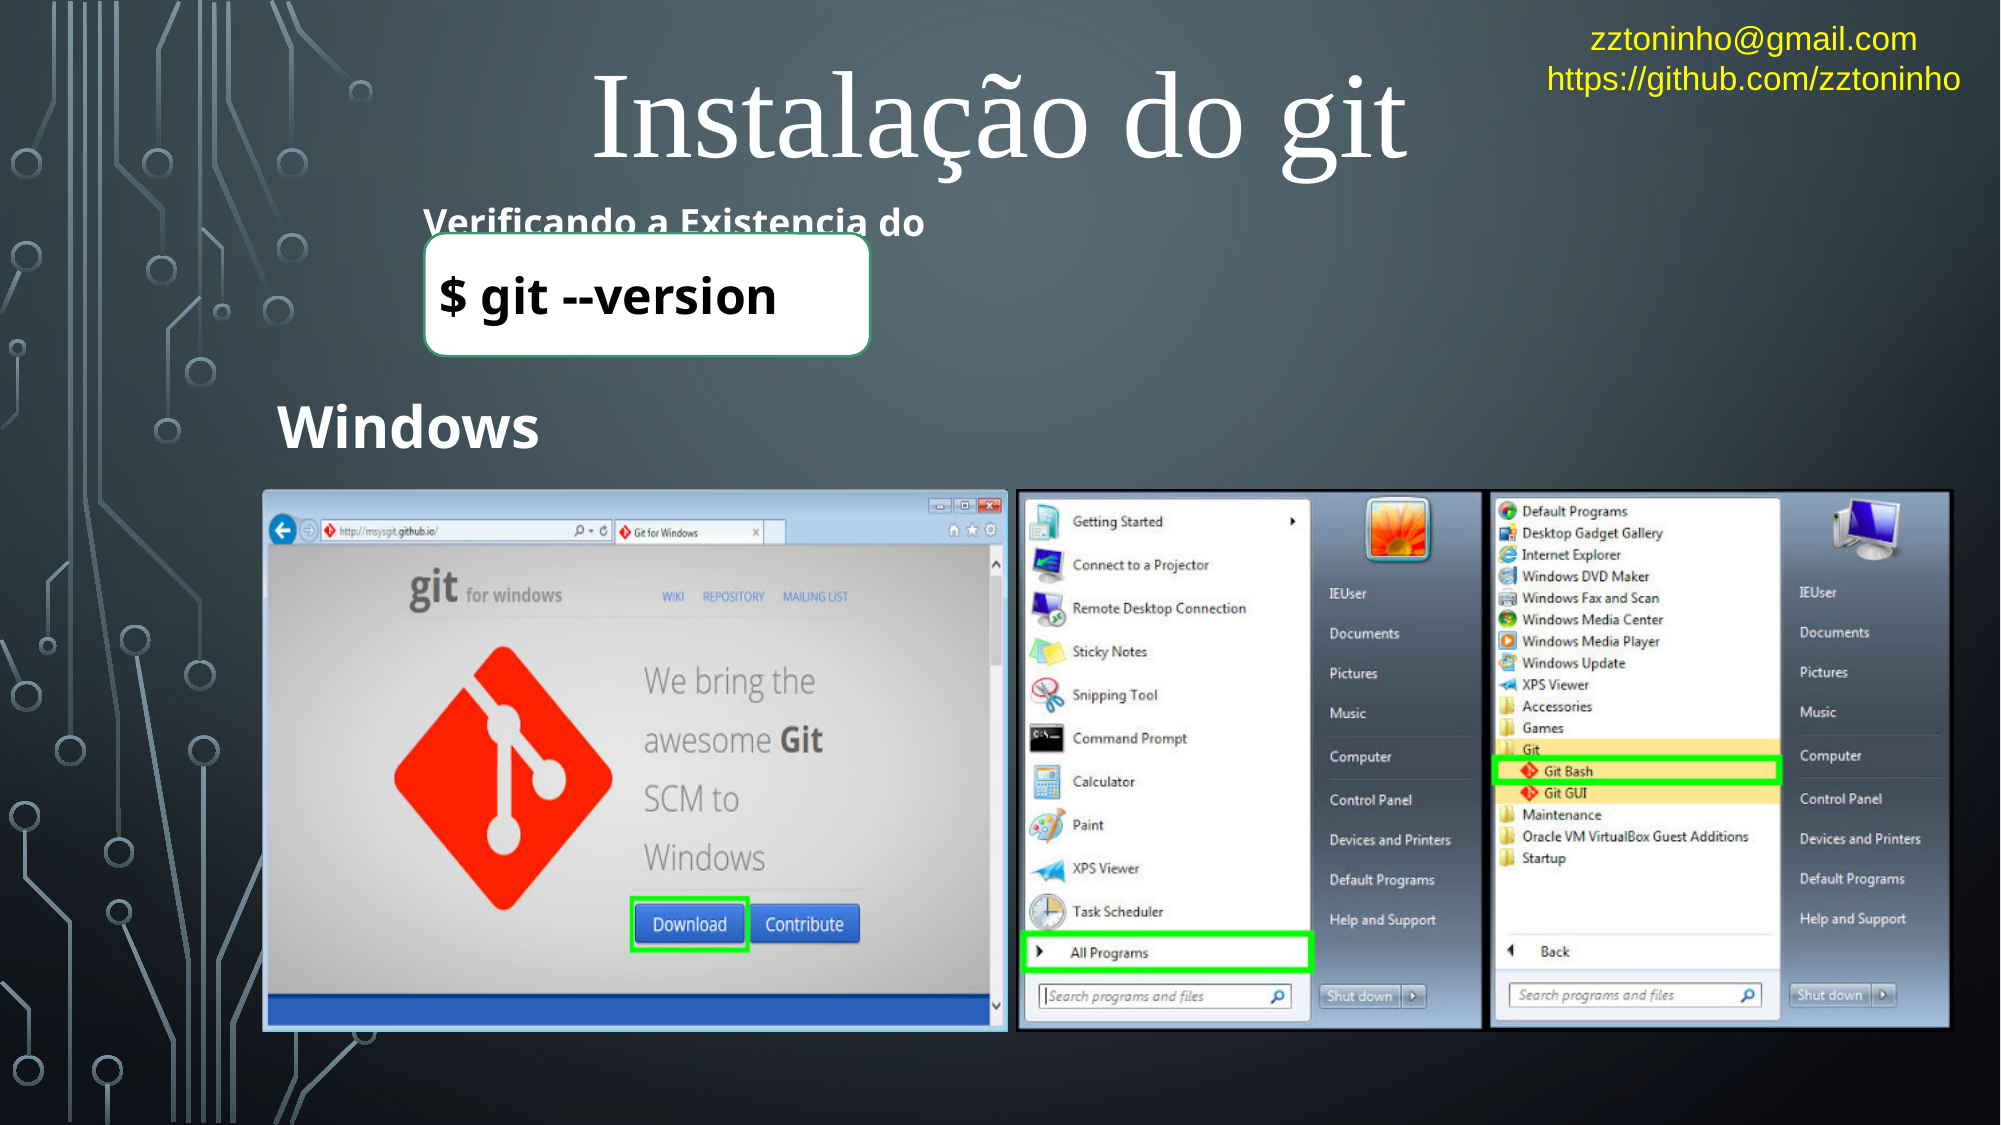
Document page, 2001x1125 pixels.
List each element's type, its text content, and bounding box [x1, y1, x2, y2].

text_box [423, 231, 872, 358]
picture [1016, 488, 1954, 1032]
title Instalação do git [566, 29, 1434, 192]
text_box Windows [262, 383, 687, 488]
text_box Verificando a Existencia do mesmo [408, 191, 1073, 297]
text_box zztoninho@gmail.com https://github.com/zztoninho [1513, 9, 1995, 105]
picture [262, 488, 1008, 1032]
text_box $ git --version [424, 256, 984, 332]
